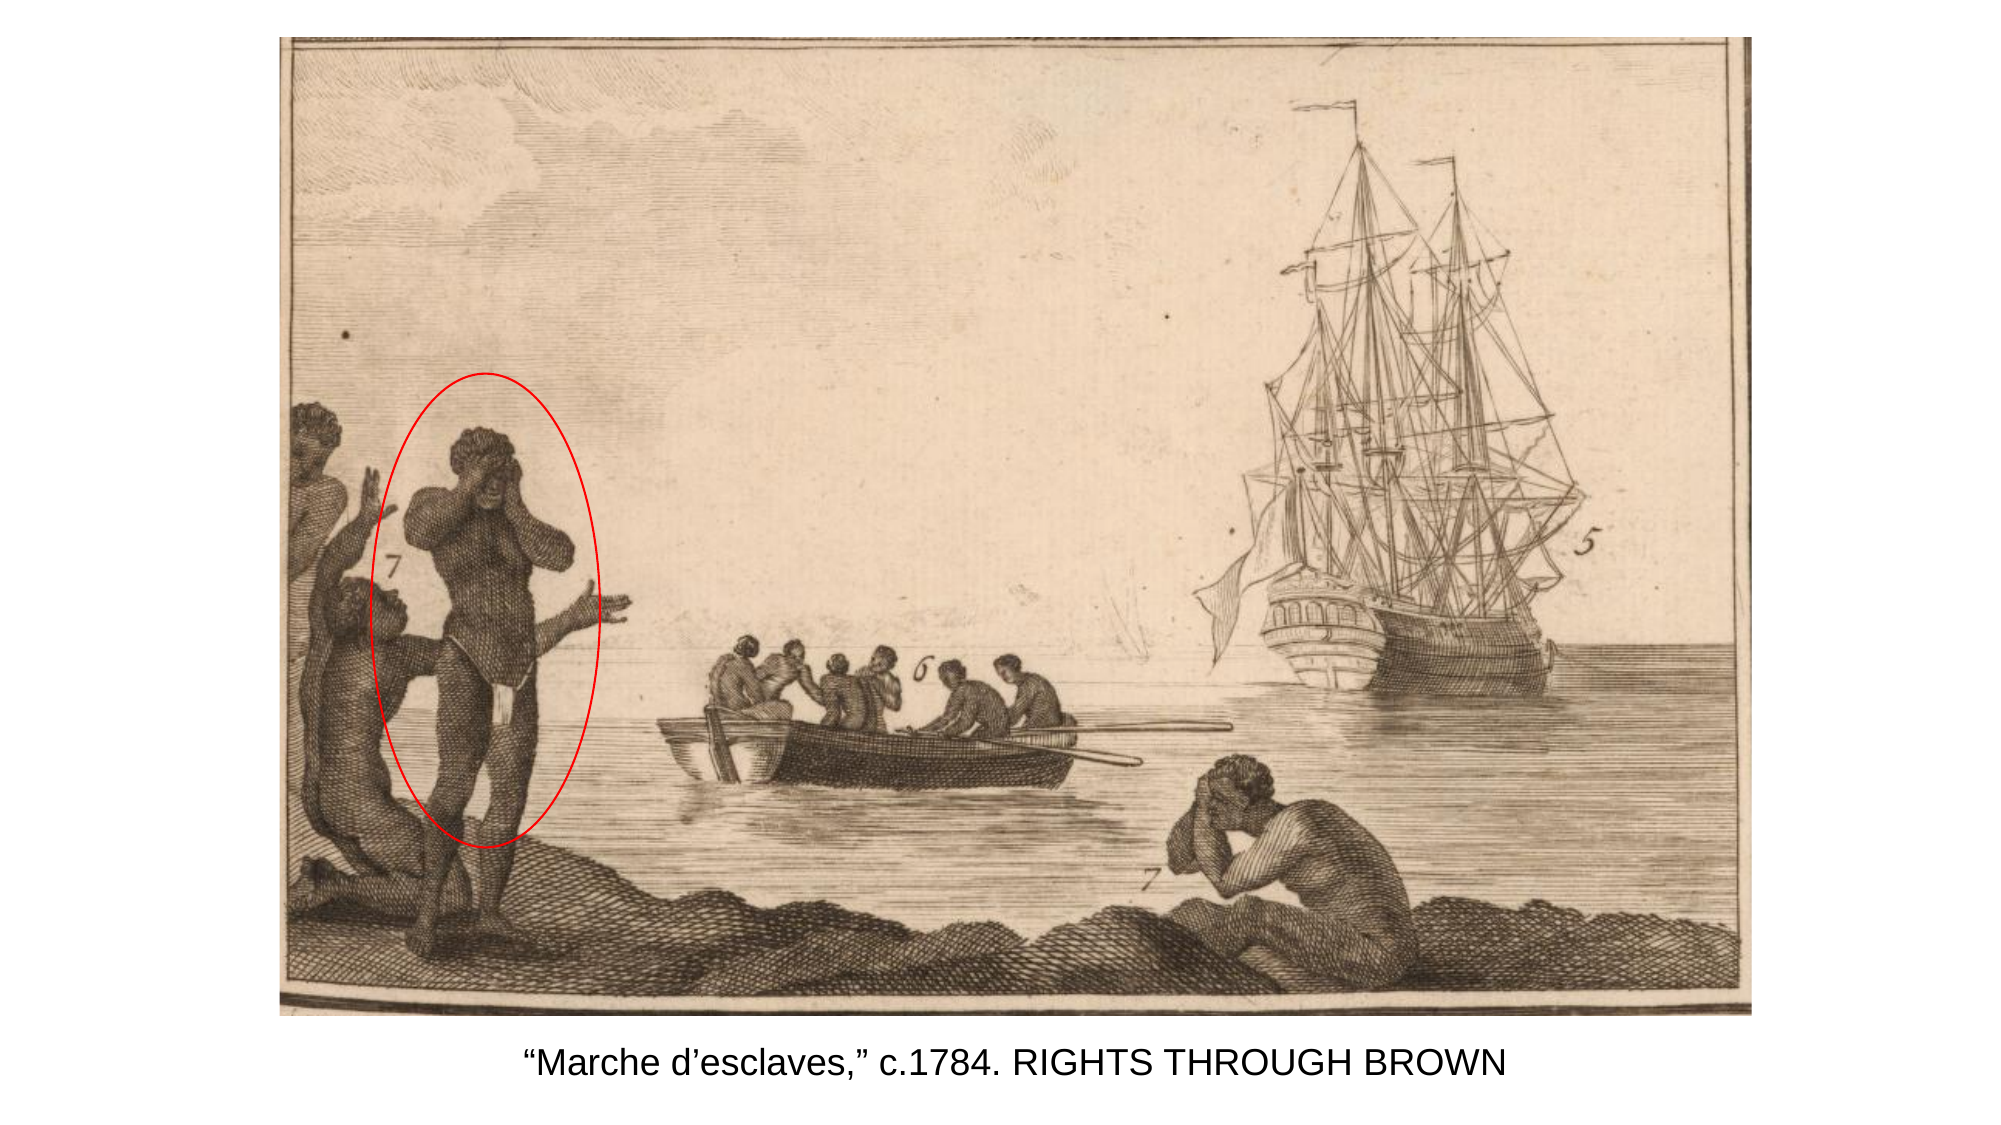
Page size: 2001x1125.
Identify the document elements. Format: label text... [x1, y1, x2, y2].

subtitle “Marche d’esclaves,” c.1784. RIGHTS THROUGH BROWN [265, 1035, 1766, 1103]
picture [279, 37, 1752, 1016]
